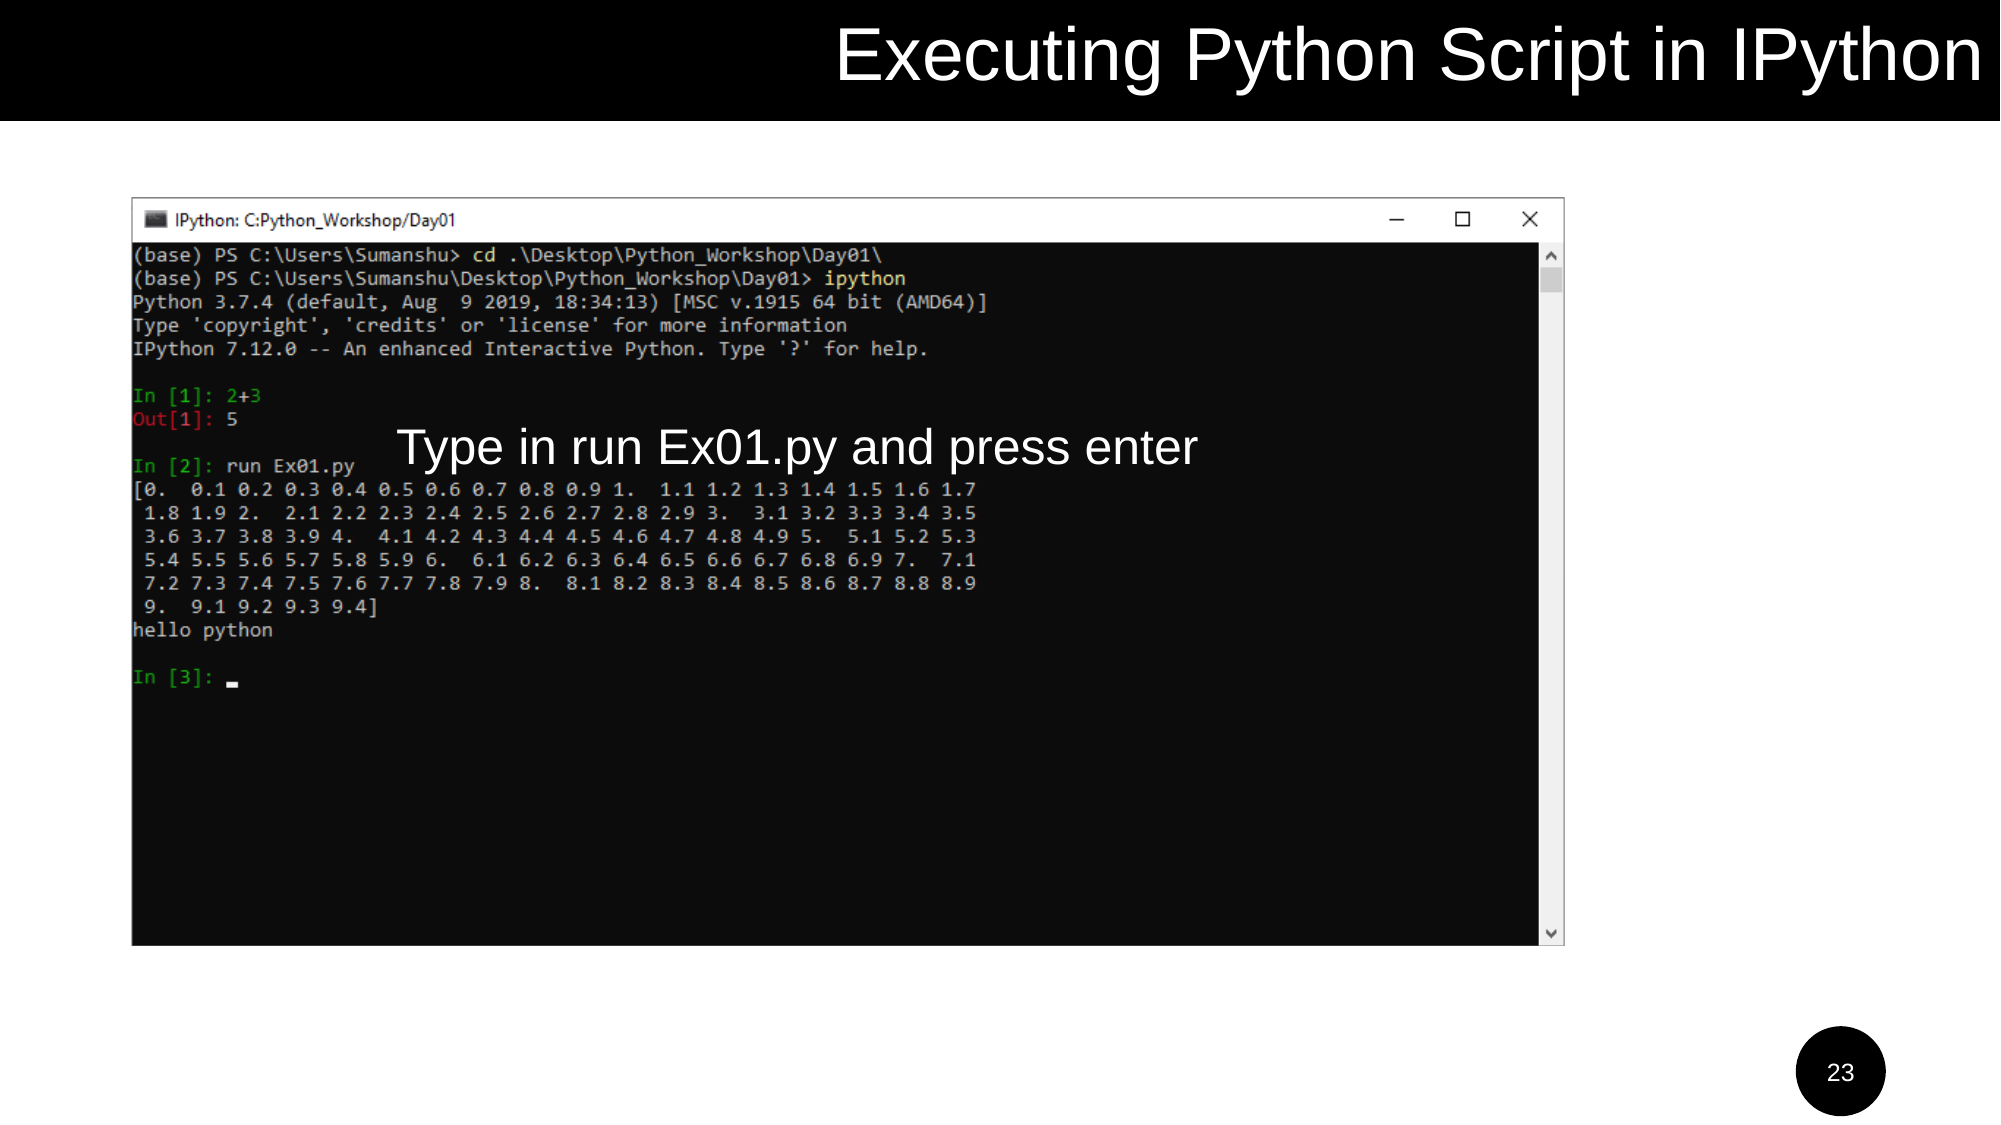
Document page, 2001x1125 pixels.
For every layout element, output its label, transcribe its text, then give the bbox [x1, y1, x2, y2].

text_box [0, 0, 2000, 121]
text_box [131, 197, 1565, 946]
slide_number 23 [1795, 1026, 1886, 1117]
